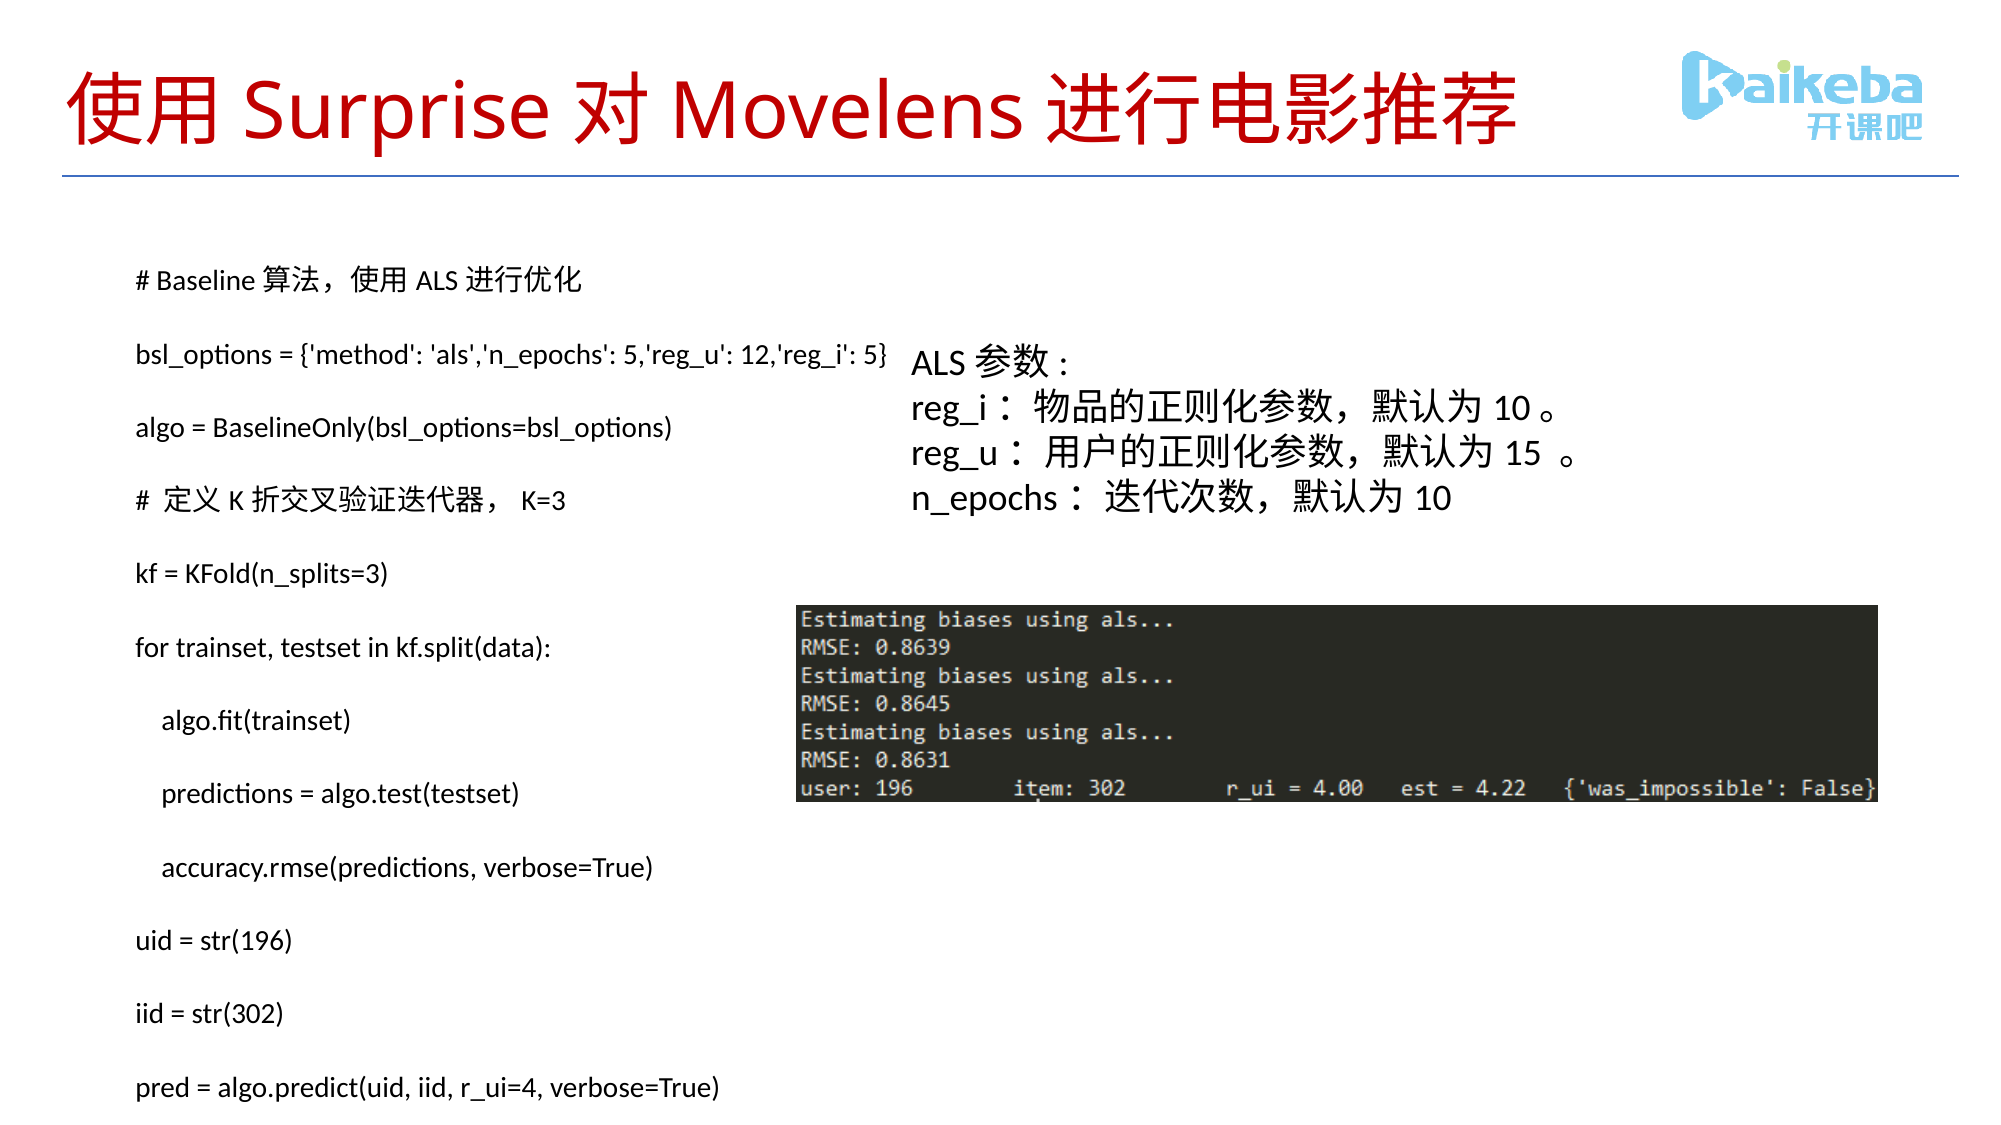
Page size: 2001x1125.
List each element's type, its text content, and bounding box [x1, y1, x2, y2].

text_box ALS参数: reg_i：物品的正则化参数，默认为10。 reg_u：用户的正则化参数，默认为15 。 n_epochs：迭代次数，默认为10 [903, 330, 1812, 526]
table_cell 0.77 [1653, 21, 1950, 167]
title 使用Surprise对Movelens进行电影推荐 [57, 59, 1728, 167]
text_box # Baseline算法，使用ALS进行优化 bsl_options = {'method': 'als','n_epochs': 5,'reg_u': 12,'reg_i': 5} algo = BaselineOnly(bsl_options=bsl_options) # 定义K折交叉验证迭代器，K=3 kf = KFold(n_splits=3) for trainset, testset in kf.split(data): algo.fit(trainset) predictions = algo.test(testset) accuracy.rmse(predictions, verbose=True) uid = str(196) iid = str(302) pred = algo.predict(uid, iid, r_ui=4, verbose=True) [127, 236, 1775, 889]
picture [795, 604, 1878, 803]
